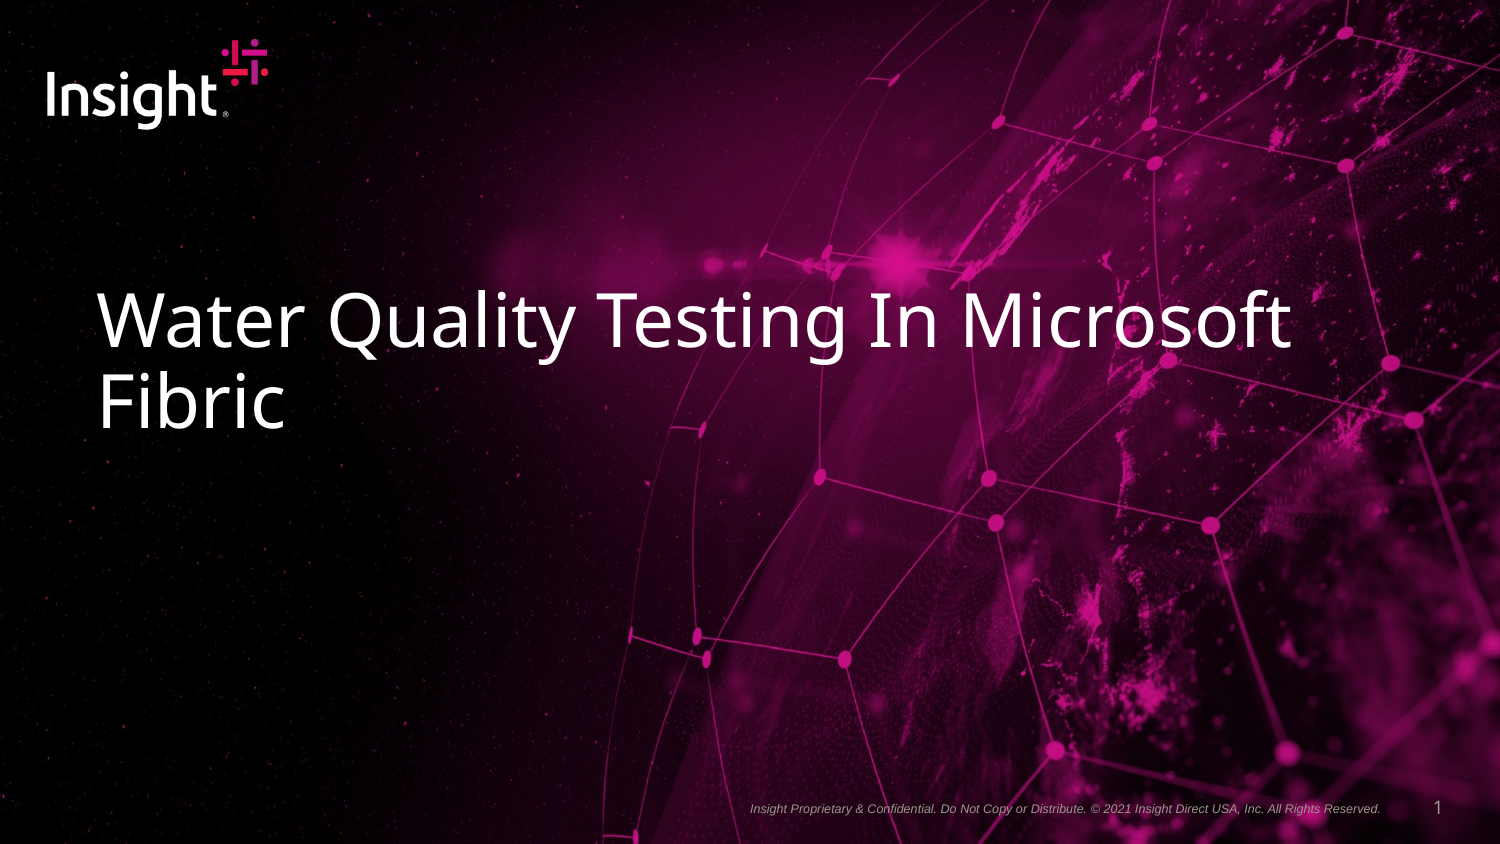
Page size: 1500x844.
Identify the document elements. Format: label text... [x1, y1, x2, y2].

picture [0, 0, 1500, 844]
title Water Quality Testing In Microsoft Fibric [81, 337, 1486, 453]
